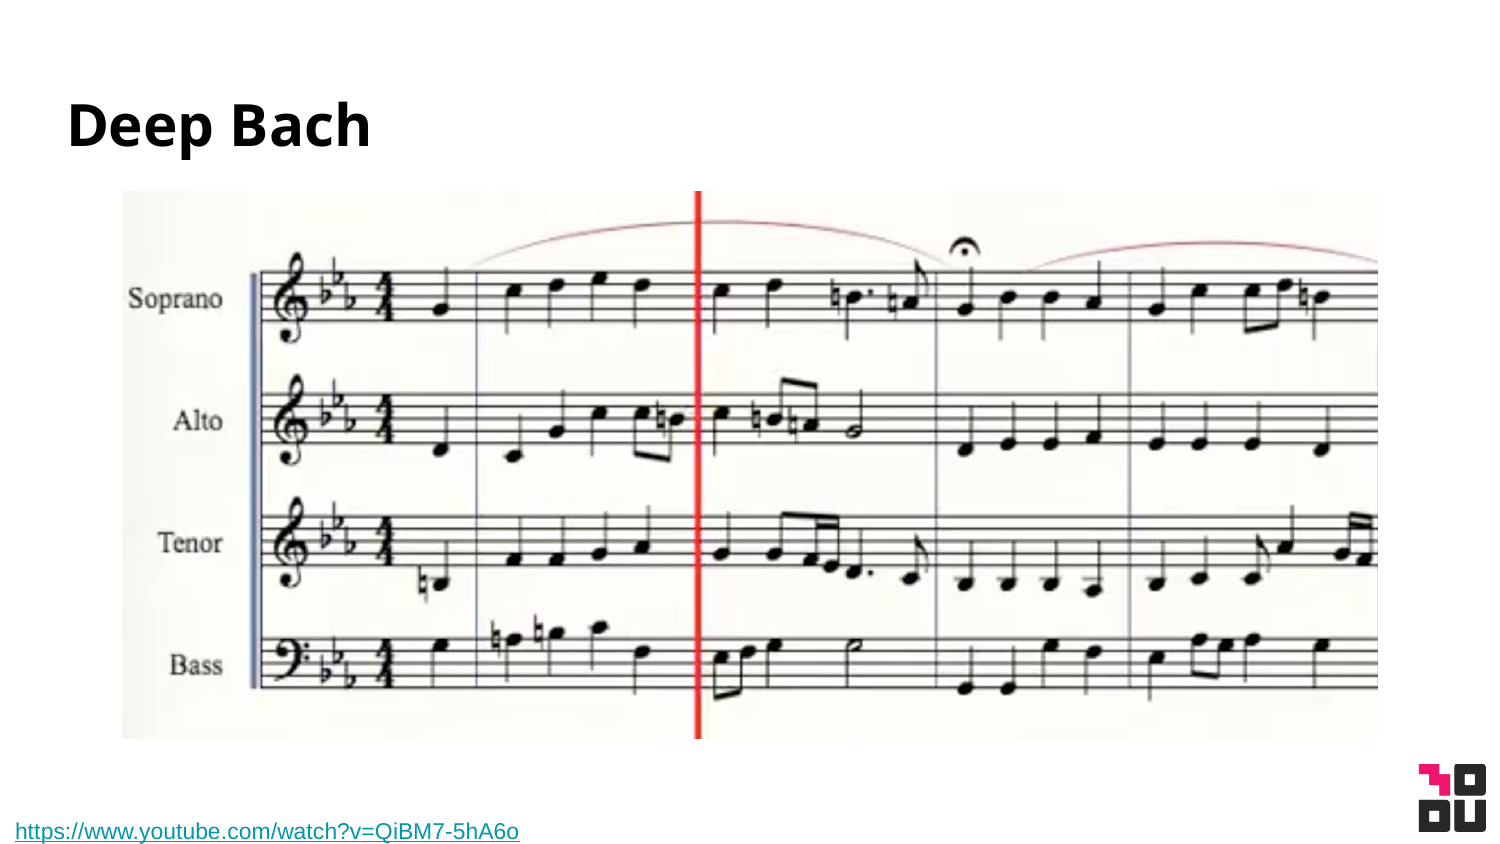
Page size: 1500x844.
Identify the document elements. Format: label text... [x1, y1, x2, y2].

picture [1418, 763, 1488, 832]
title Deep Bach [51, 72, 1449, 167]
text_box https://www.youtube.com/watch?v=QiBM7-5hA6o [0, 801, 1411, 844]
picture [122, 191, 1378, 740]
